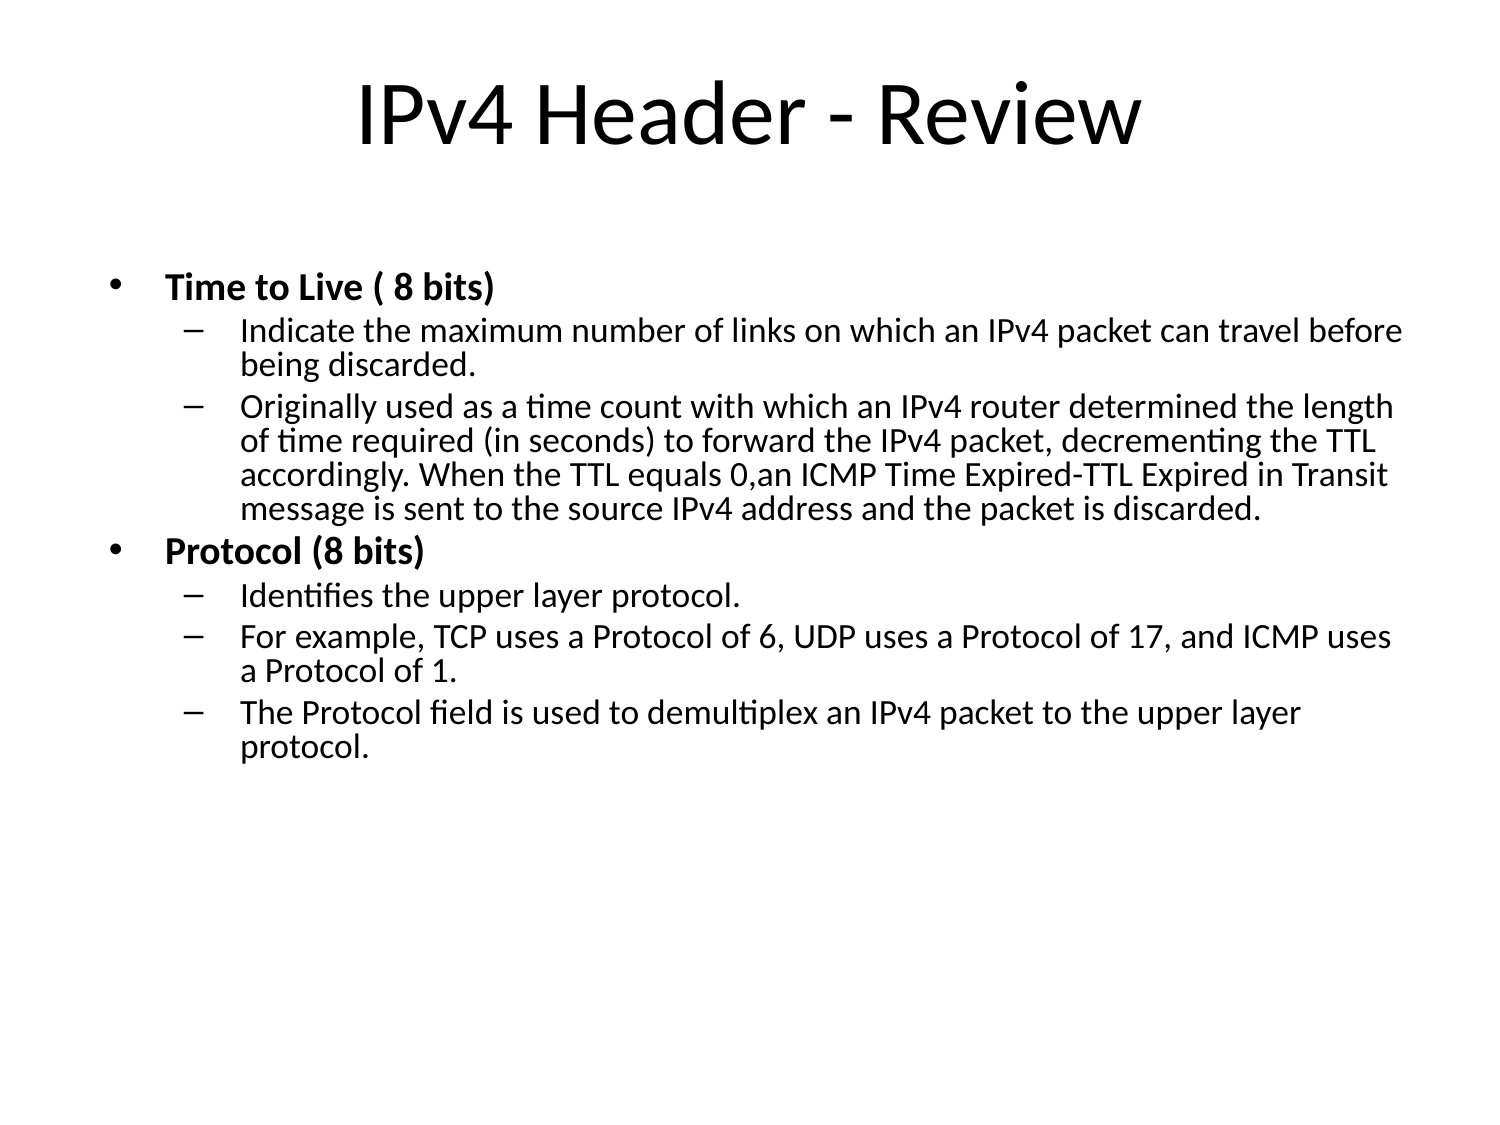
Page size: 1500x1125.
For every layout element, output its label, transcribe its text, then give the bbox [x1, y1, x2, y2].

title IPv4 Header - Review [75, 45, 1425, 233]
list Time to Live ( 8 bits) Indicate the maximum number of links on which an IPv4 packet can travel before being discarded. Originally used as a time count with which an IPv4 router determined the length of time required (in seconds) to forward the IPv4 packet, decrementing the TTL accordingly. When the TTL equals 0,an ICMP Time Expired-TTL Expired in Transit message is sent to the source IPv4 address and the packet is discarded. Protocol (8 bits) Identifies the upper layer protocol. For example, TCP uses a Protocol of 6, UDP uses a Protocol of 17, and ICMP uses a Protocol of 1. The Protocol field is used to demultiplex an IPv4 packet to the upper layer protocol. [75, 262, 1425, 1005]
